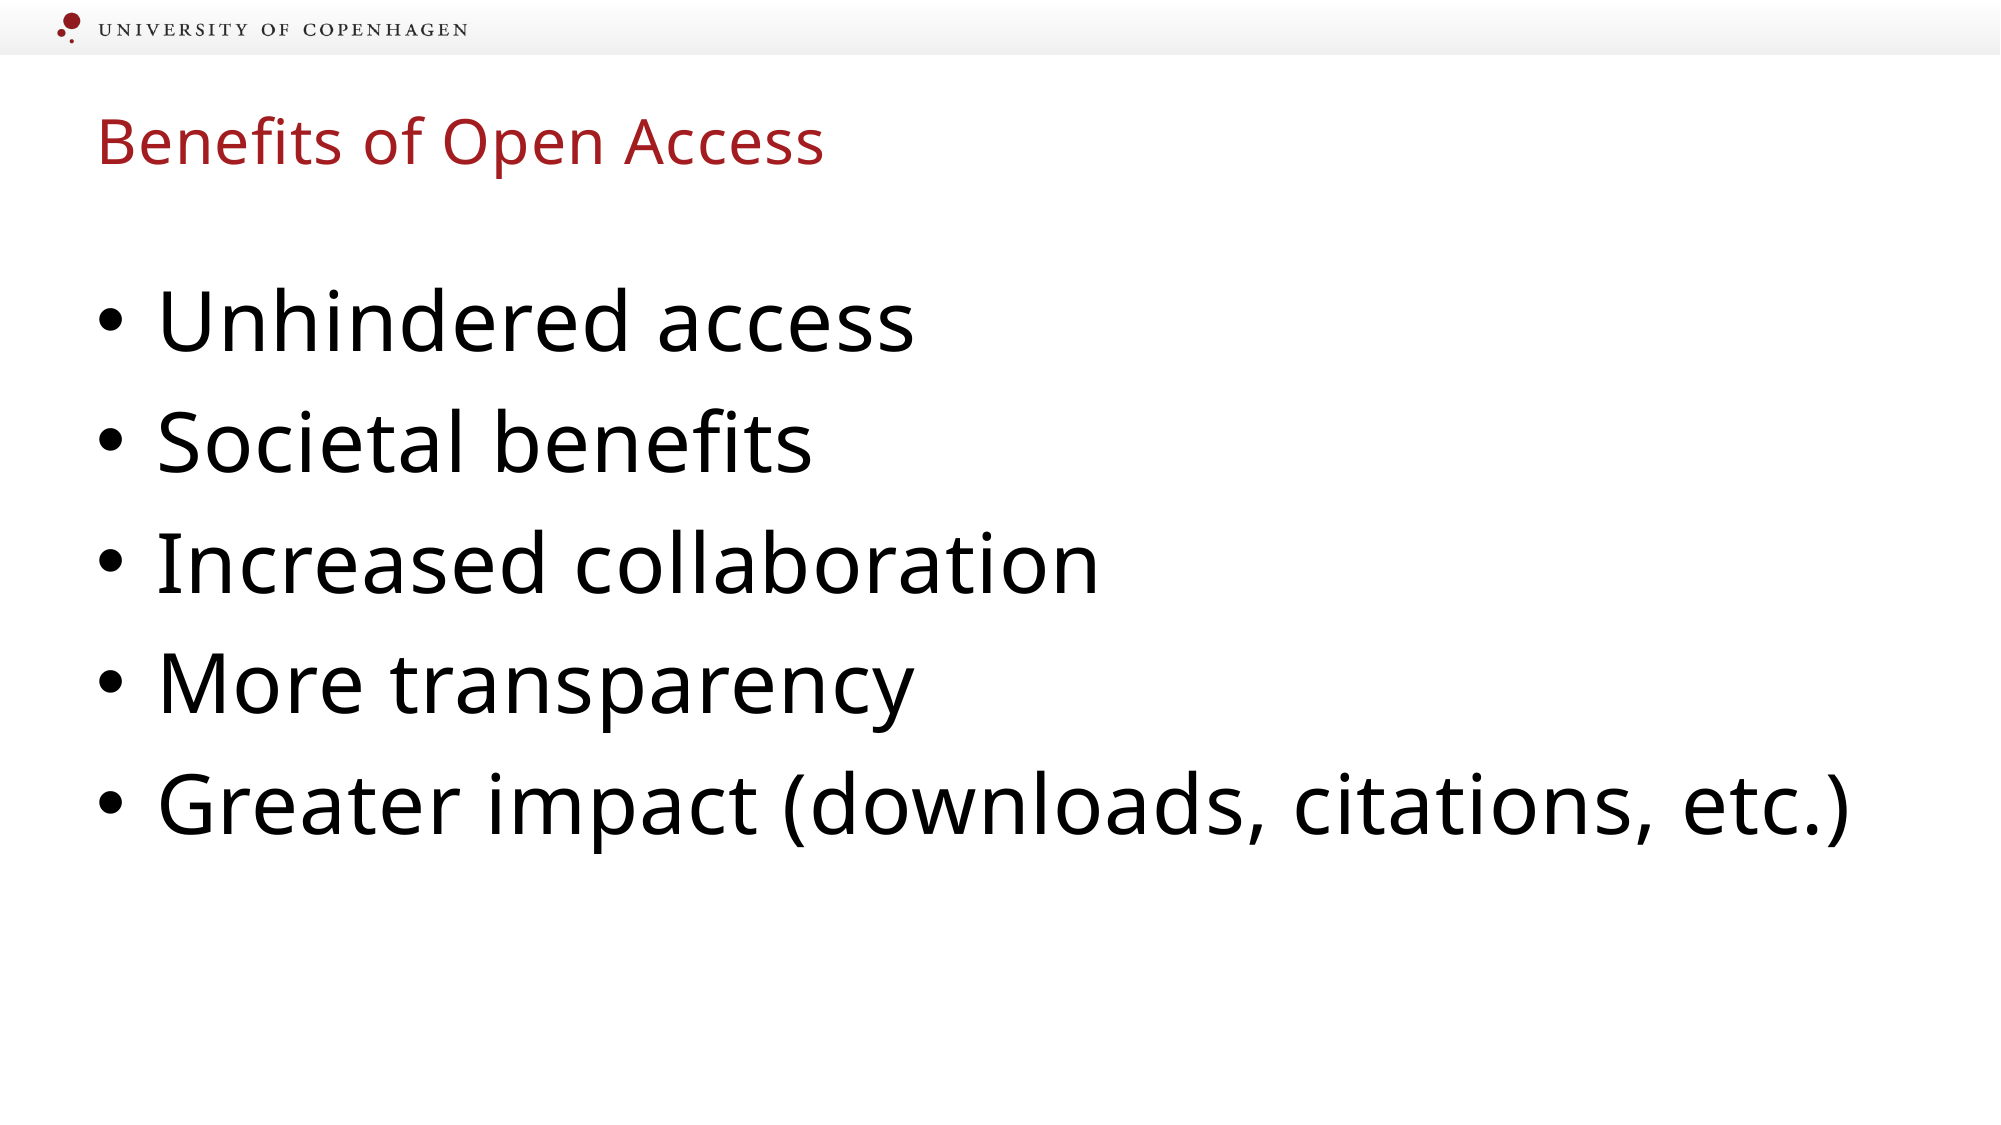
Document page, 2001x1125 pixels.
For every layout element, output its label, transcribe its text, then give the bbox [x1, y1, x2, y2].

list Unhindered access Societal benefits Increased collaboration More transparency Greater impact (downloads, citations, etc.) [96, 268, 1904, 1036]
title Benefits of Open Access [96, 101, 1904, 244]
picture [92, 15, 475, 42]
